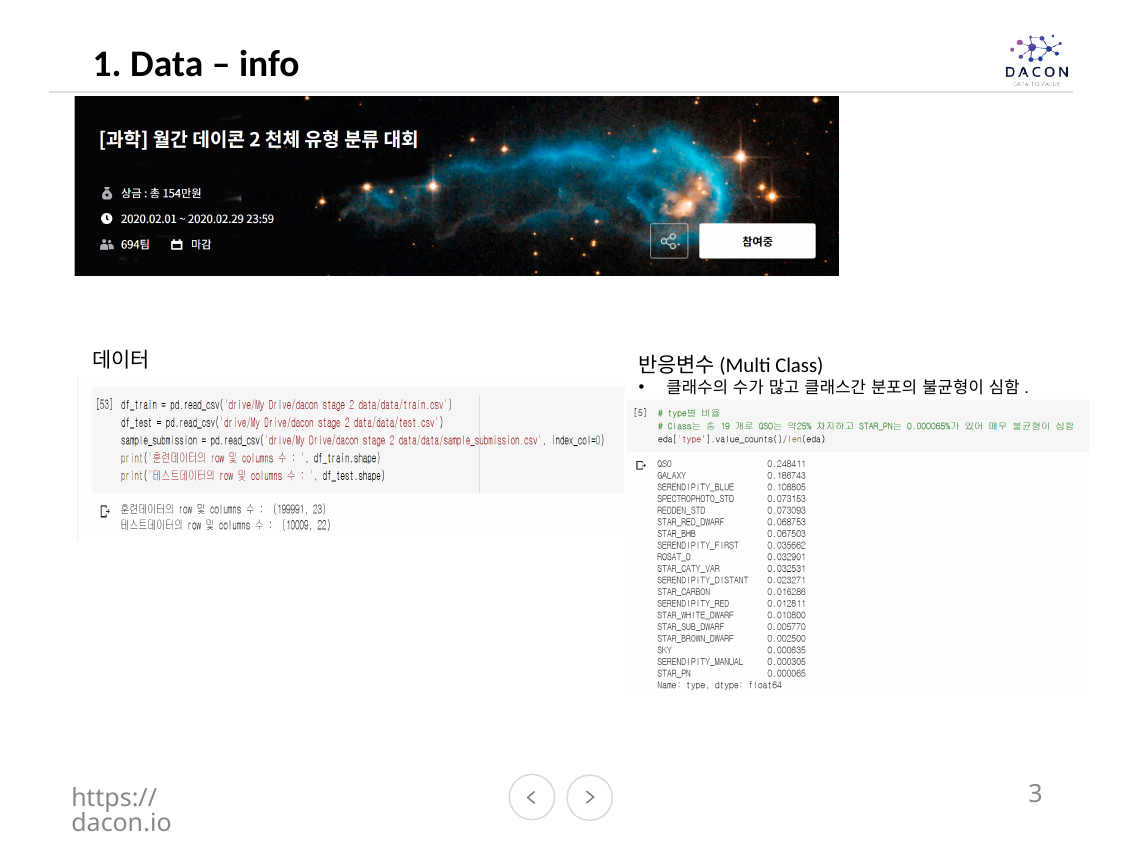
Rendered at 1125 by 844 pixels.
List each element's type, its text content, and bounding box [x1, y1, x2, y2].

text_box 1. Data – info [77, 32, 513, 92]
text_box 반응변수(Multi Class) 클래수의 수가 많고 클래스간 분포의 불균형이 심함. [623, 344, 1044, 395]
text_box 데이터 [77, 339, 165, 374]
picture [77, 374, 1089, 697]
footer https://dacon.io [69, 785, 236, 844]
picture [1004, 27, 1069, 93]
picture [73, 96, 839, 276]
slide_number 3 [1024, 785, 1058, 844]
